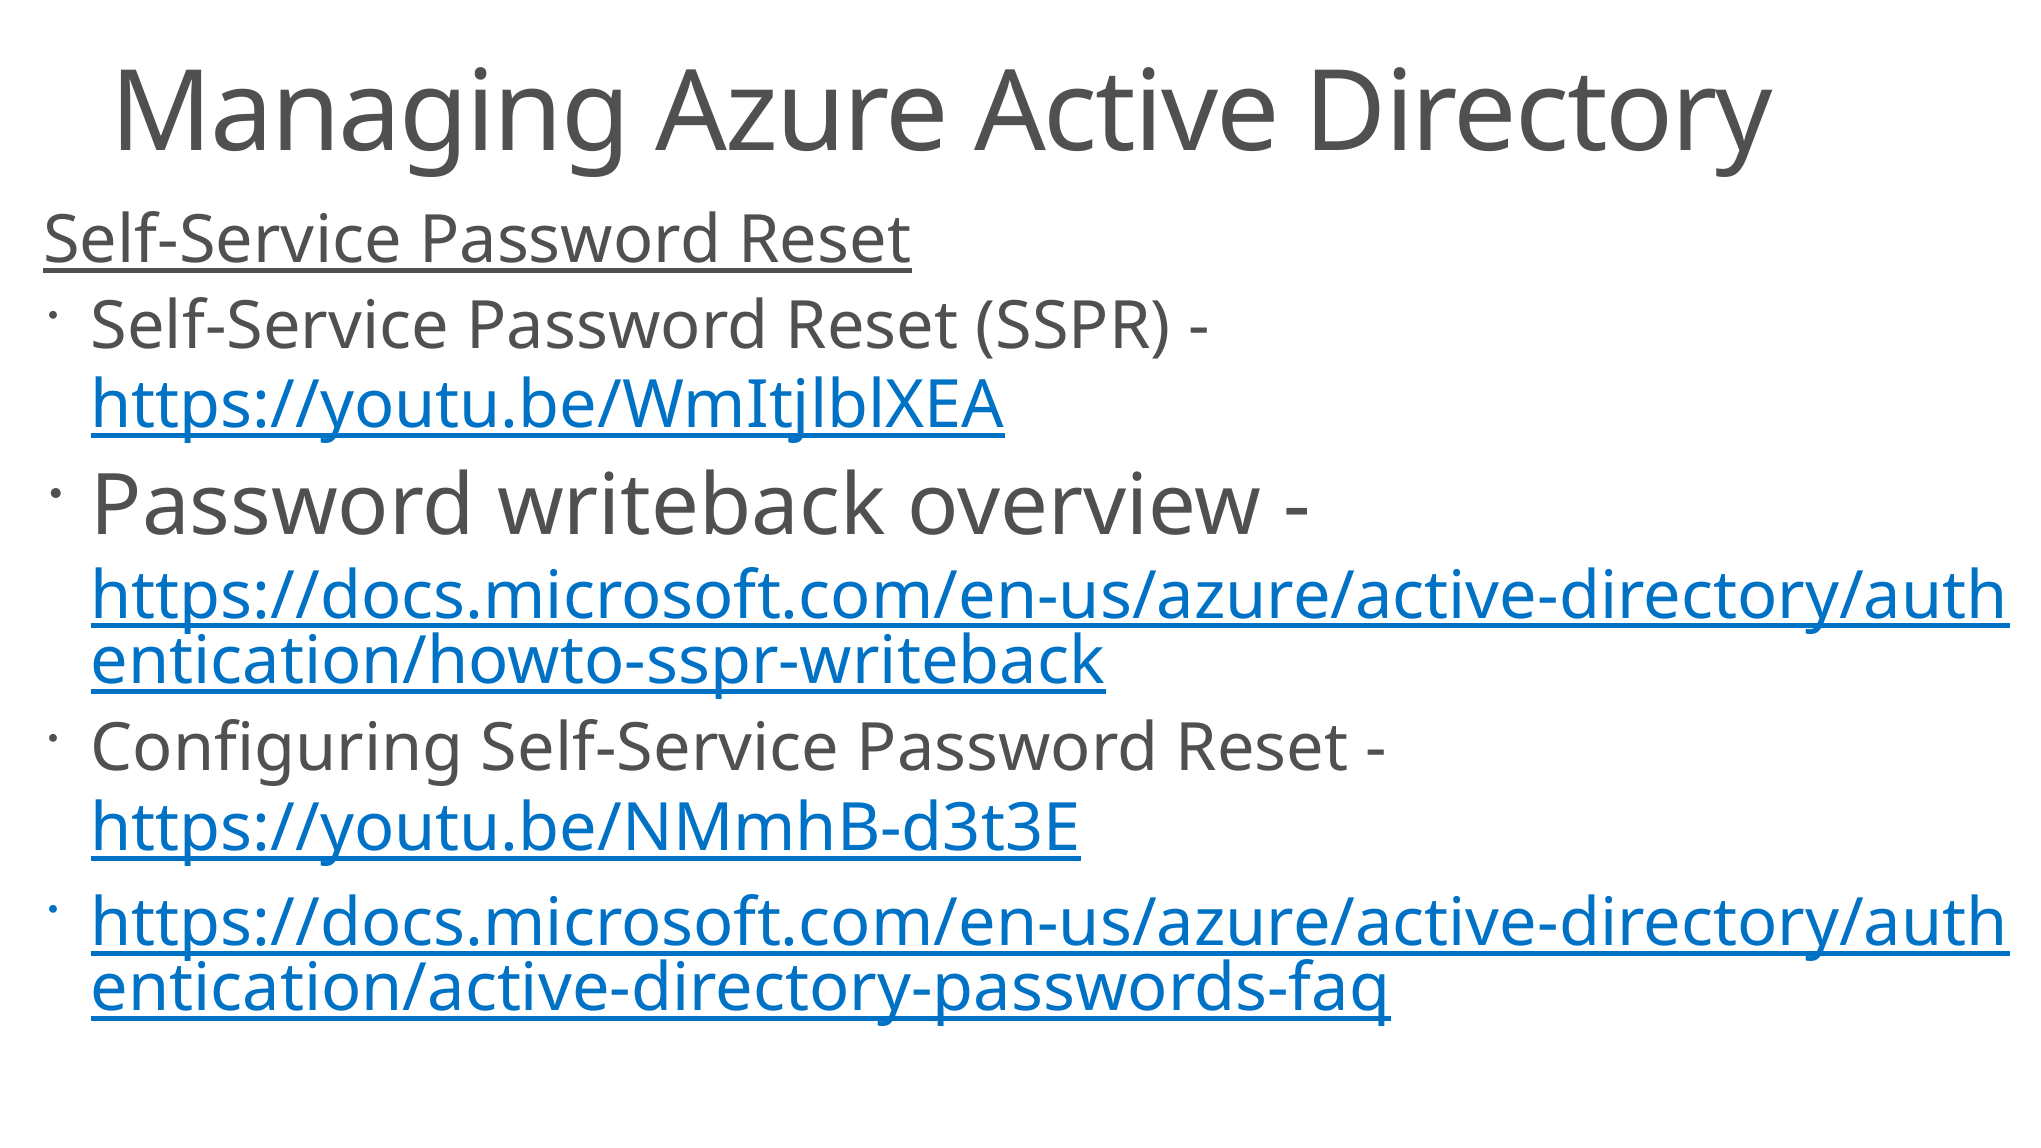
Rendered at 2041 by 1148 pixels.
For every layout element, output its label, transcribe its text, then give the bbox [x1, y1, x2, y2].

title Managing Azure Active Directory [86, 38, 1953, 165]
list Self-Service Password Reset Self-Service Password Reset (SSPR) - https://youtu.be/WmItjlblXEA Password writeback overview - https://docs.microsoft.com/en-us/azure/active-directory/authentication/howto-sspr-writeback Configuring Self-Service Password Reset - https://youtu.be/NMmhB-d3t3E https://docs.microsoft.com/en-us/azure/active-directory/authentication/active-directory-passwords-faq [13, 181, 2041, 1148]
